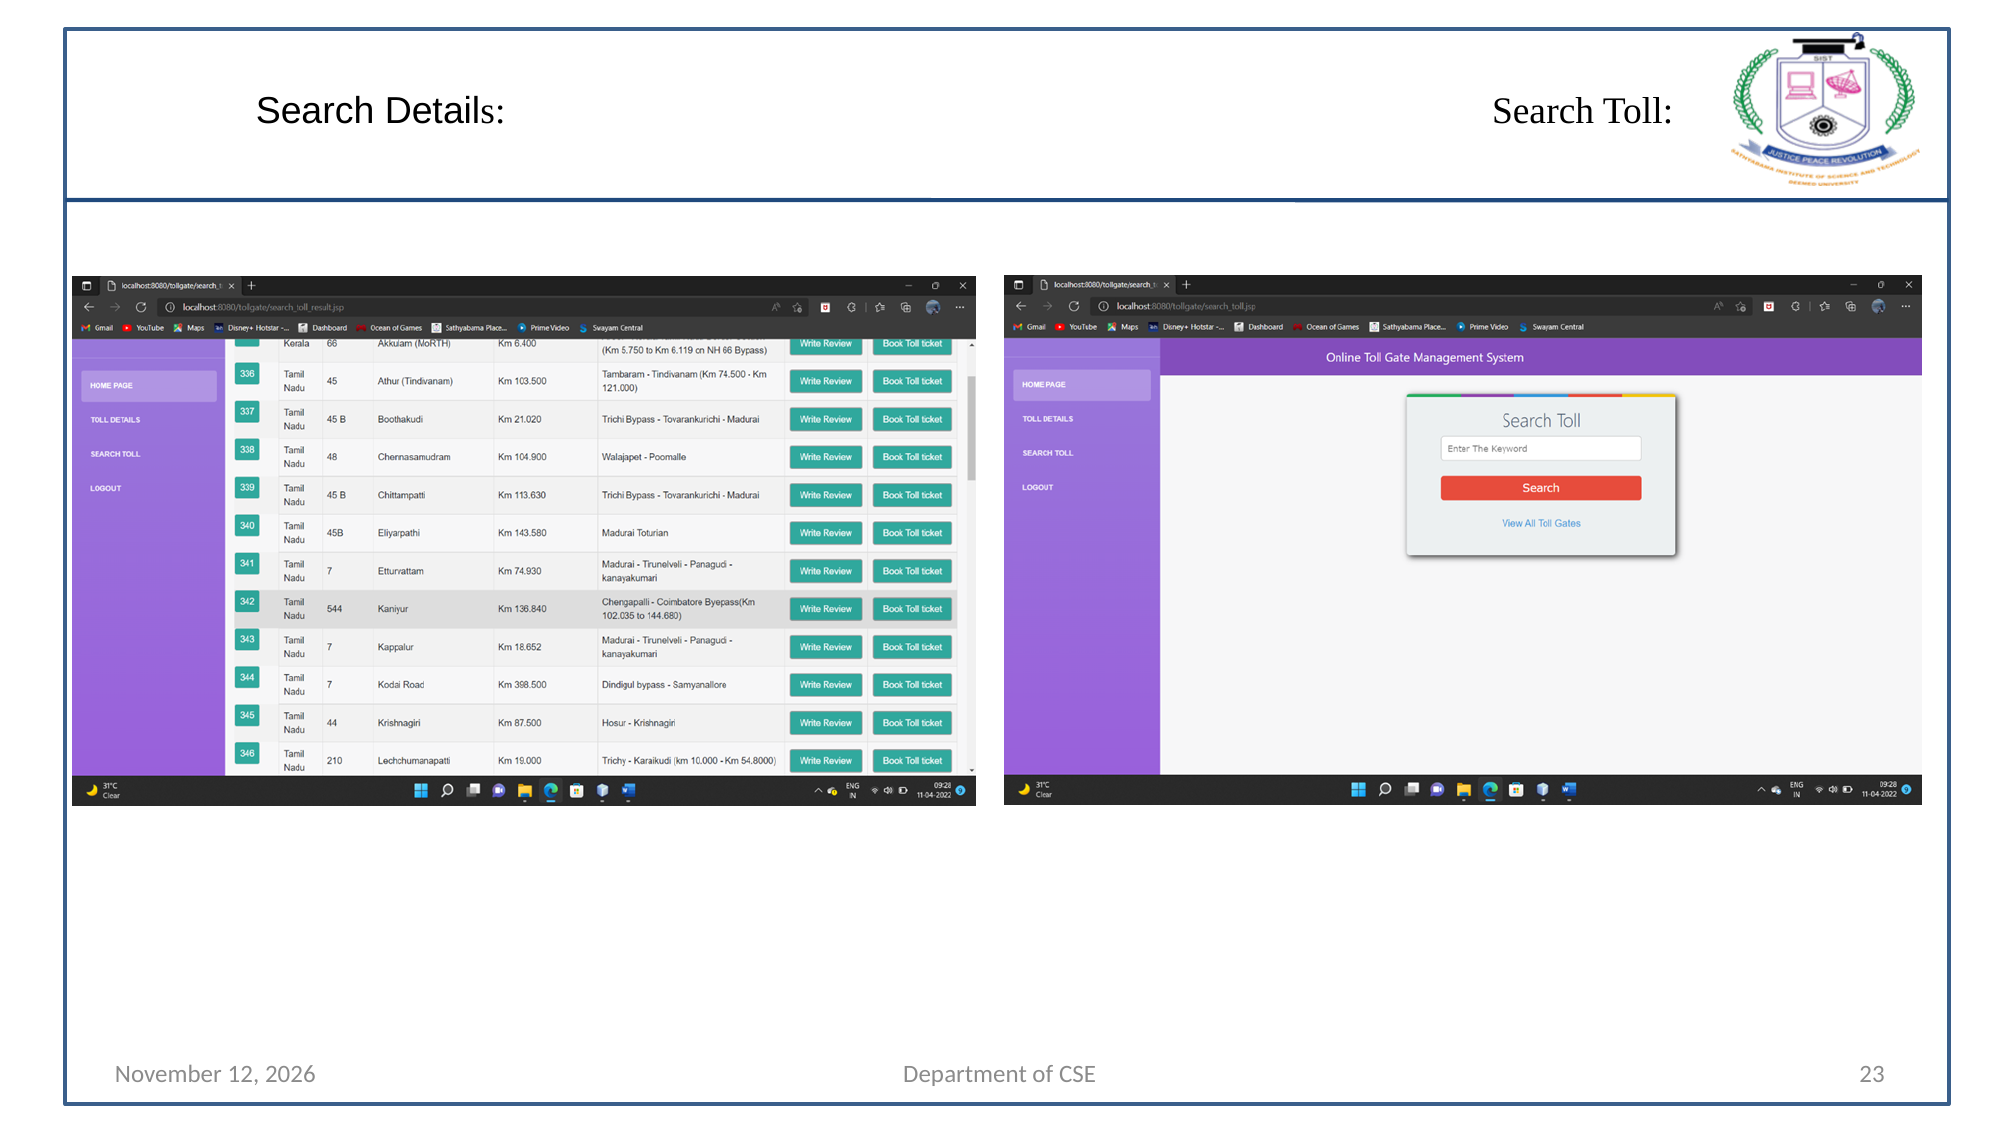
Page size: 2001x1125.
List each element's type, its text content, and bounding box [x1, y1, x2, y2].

picture [1004, 274, 1922, 805]
slide_number 23 [1433, 1042, 1900, 1103]
footer Department of CSE [683, 1042, 1317, 1103]
picture [1731, 31, 1921, 186]
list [72, 275, 977, 806]
title Search Details: Search Toll: [65, 37, 1866, 225]
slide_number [99, 1042, 567, 1103]
